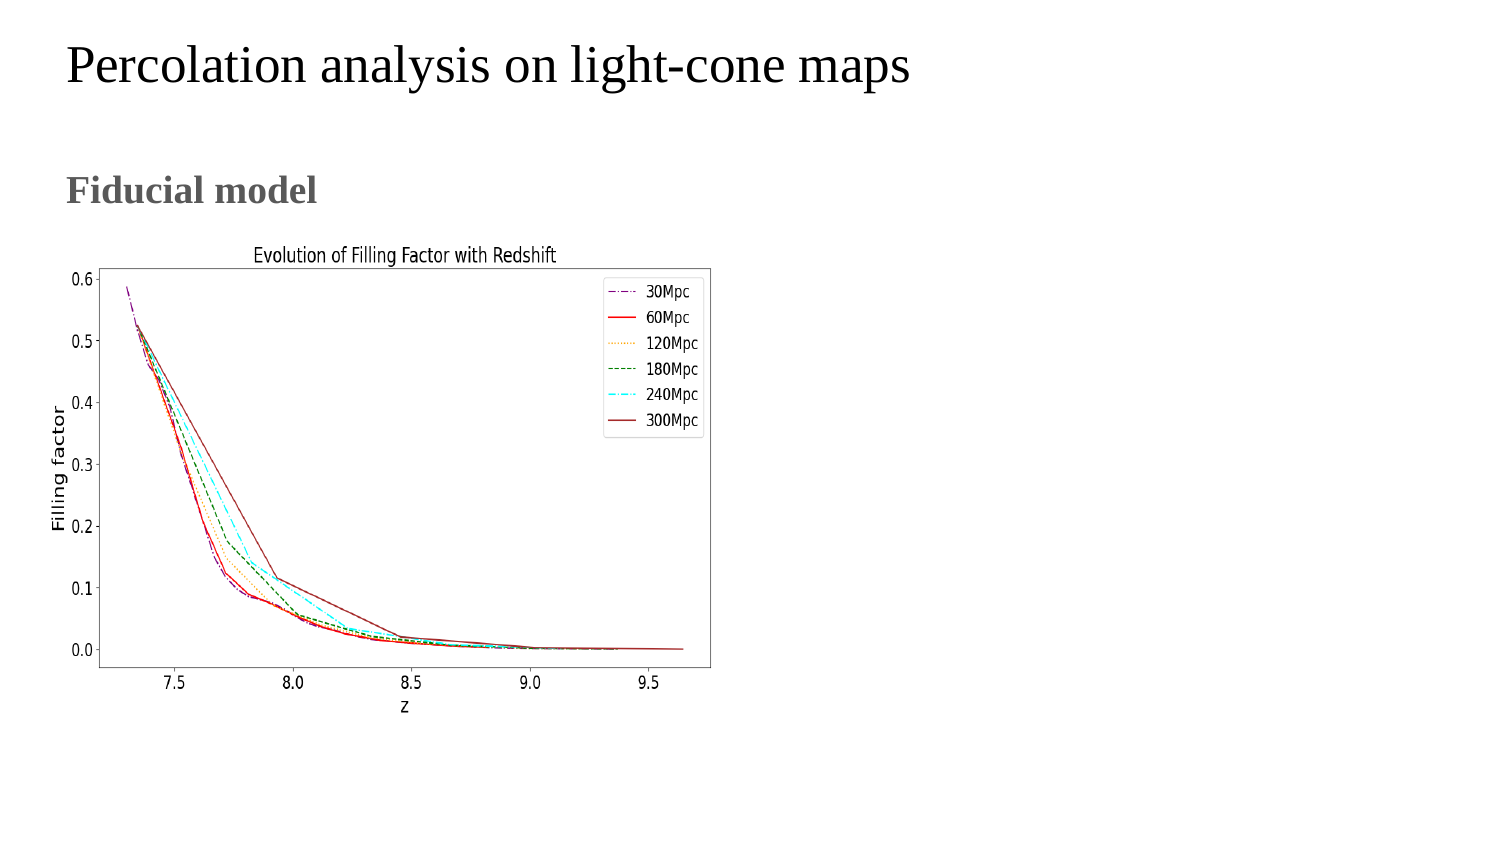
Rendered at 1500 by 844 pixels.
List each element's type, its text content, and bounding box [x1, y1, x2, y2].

picture [0, 206, 789, 724]
list Fiducial model [51, 141, 1449, 803]
title Percolation analysis on light-cone maps [51, 14, 1449, 109]
